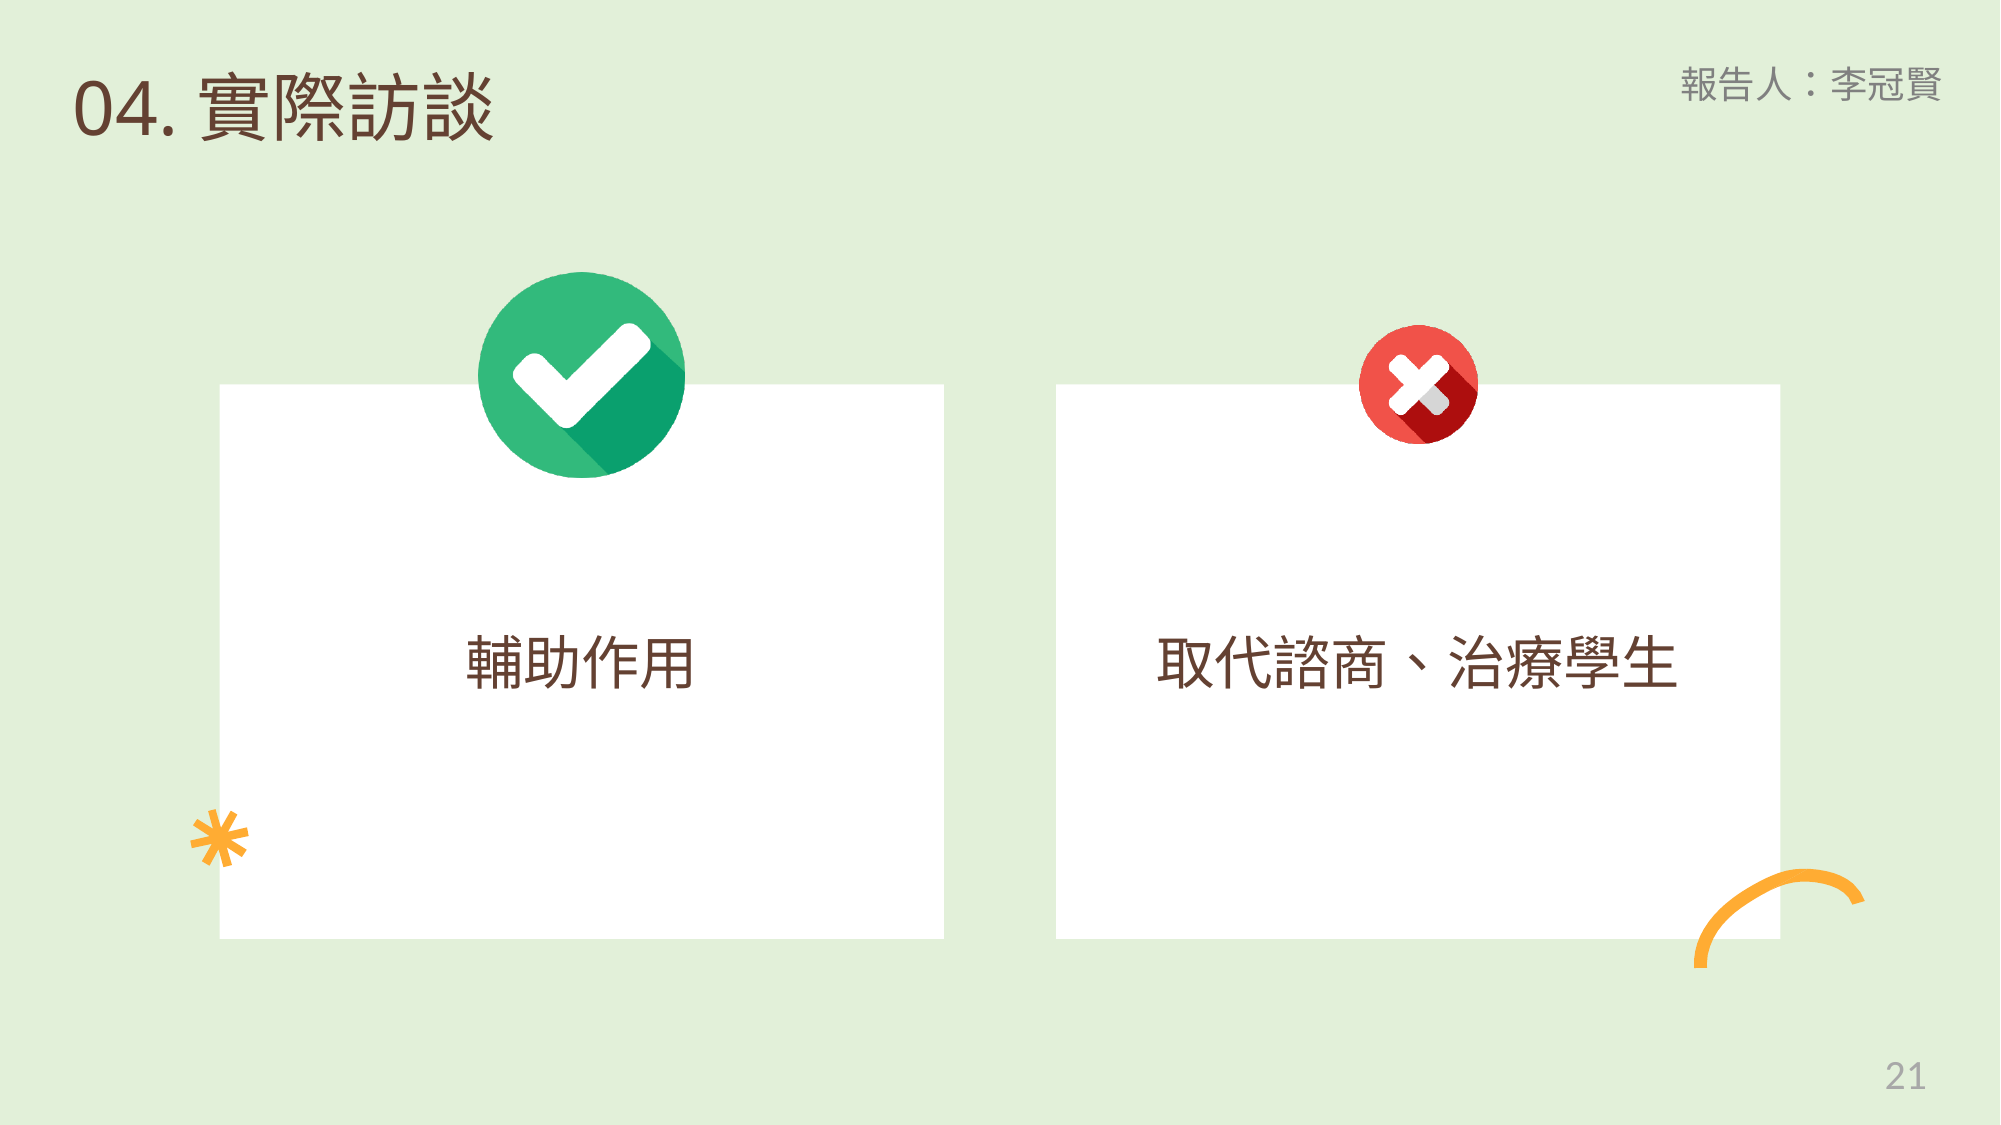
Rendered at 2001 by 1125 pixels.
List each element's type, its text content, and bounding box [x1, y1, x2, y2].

text_box 報告人：李冠賢 [1665, 53, 1958, 114]
text_box [190, 809, 219, 866]
text_box [1781, 868, 1865, 905]
text_box 04.實際訪談 [58, 53, 512, 159]
slide_number 21 [1492, 1042, 1942, 1103]
text_box [1694, 939, 1714, 969]
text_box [219, 272, 1781, 939]
